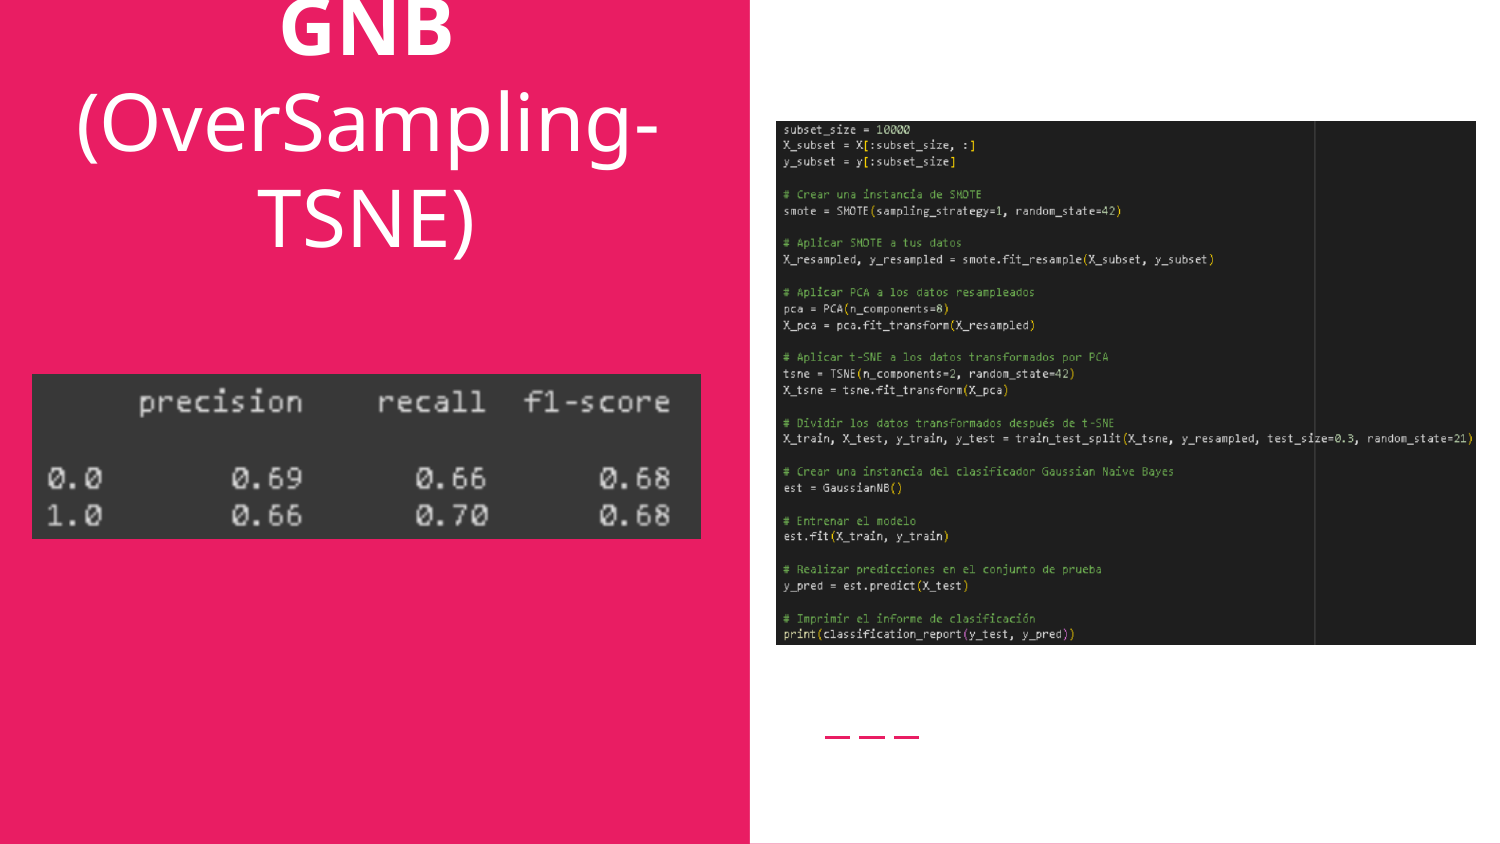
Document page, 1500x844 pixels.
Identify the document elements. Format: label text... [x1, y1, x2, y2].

picture [776, 121, 1476, 646]
title GNB (OverSampling-TSNE) [34, 213, 699, 372]
picture [31, 373, 702, 539]
